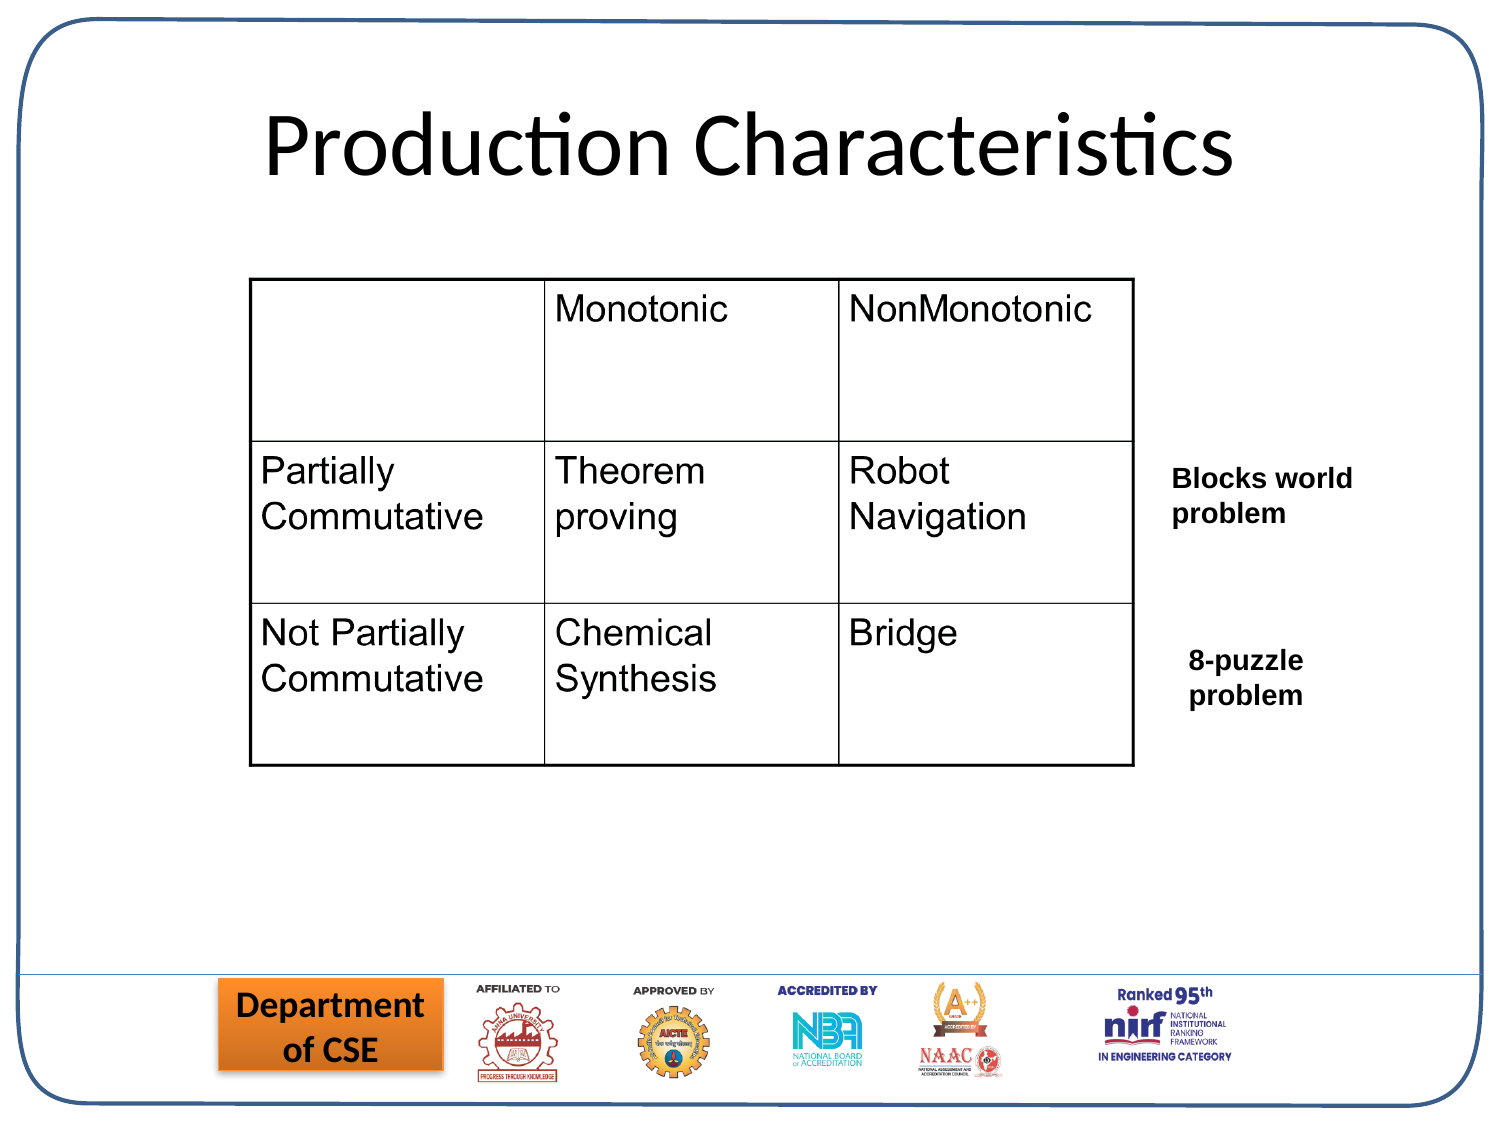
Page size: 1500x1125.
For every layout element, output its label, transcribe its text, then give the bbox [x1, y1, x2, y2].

text_box 8-puzzle problem [1173, 634, 1443, 719]
picture [620, 975, 731, 1086]
picture [466, 975, 569, 1089]
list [237, 272, 1136, 769]
picture [914, 975, 1007, 1083]
picture [1092, 975, 1241, 1074]
title Production Characteristics [75, 45, 1425, 233]
text_box Blocks world problem [1156, 452, 1413, 537]
picture [775, 975, 880, 1070]
